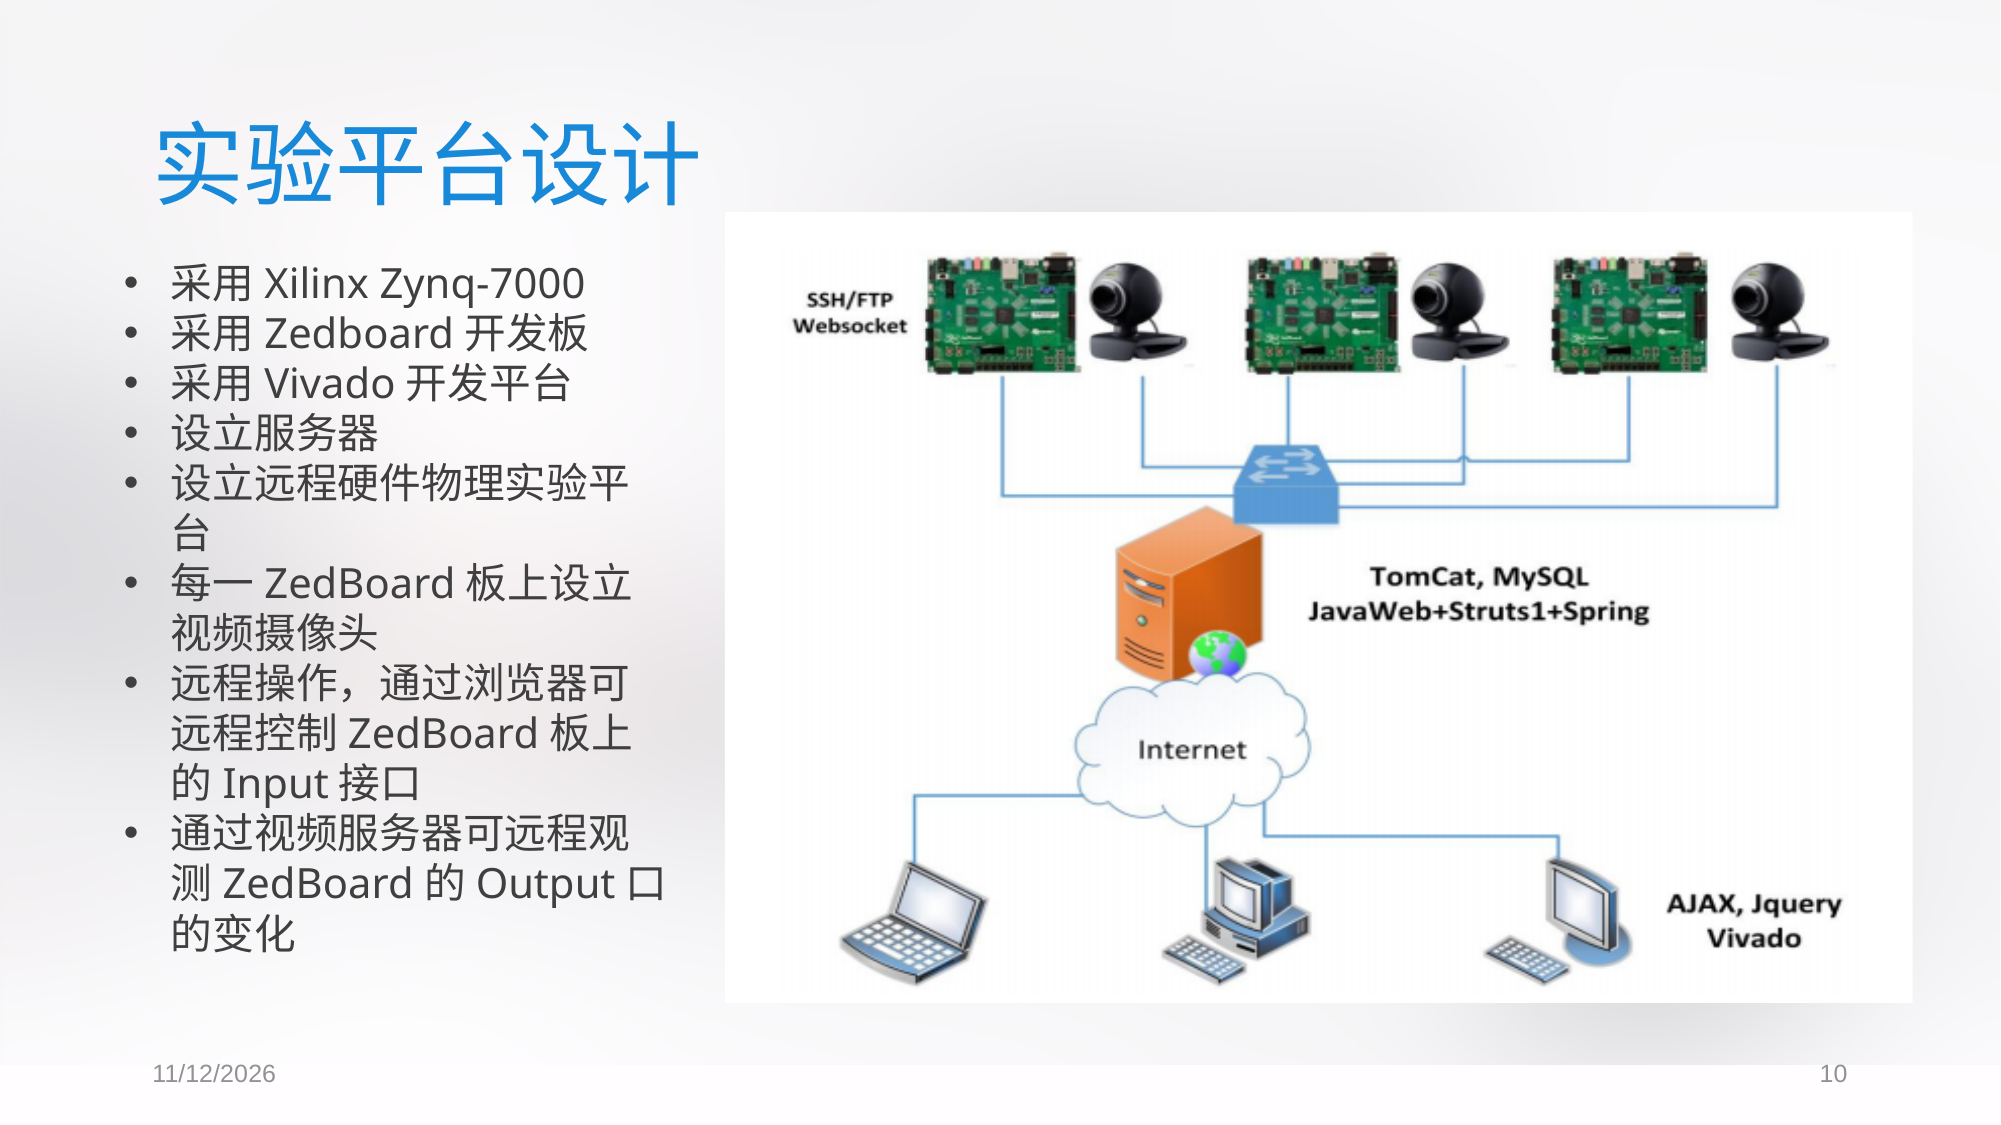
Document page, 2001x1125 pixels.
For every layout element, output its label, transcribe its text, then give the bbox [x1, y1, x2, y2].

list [724, 211, 1913, 1003]
title 实验平台设计 [137, 59, 1863, 278]
text_box 采用Xilinx Zynq-7000 采用Zedboard开发板 采用Vivado开发平台 设立服务器 设立远程硬件物理实验平台 每一ZedBoard板上设立视频摄像头 远程操作，通过浏览器可远程控制ZedBoard板上的Input接口 通过视频服务器可远程观测ZedBoard的Output口的变化 [109, 249, 682, 965]
slide_number 10 [1412, 1042, 1863, 1103]
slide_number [137, 1042, 588, 1103]
picture [0, 0, 2001, 1125]
